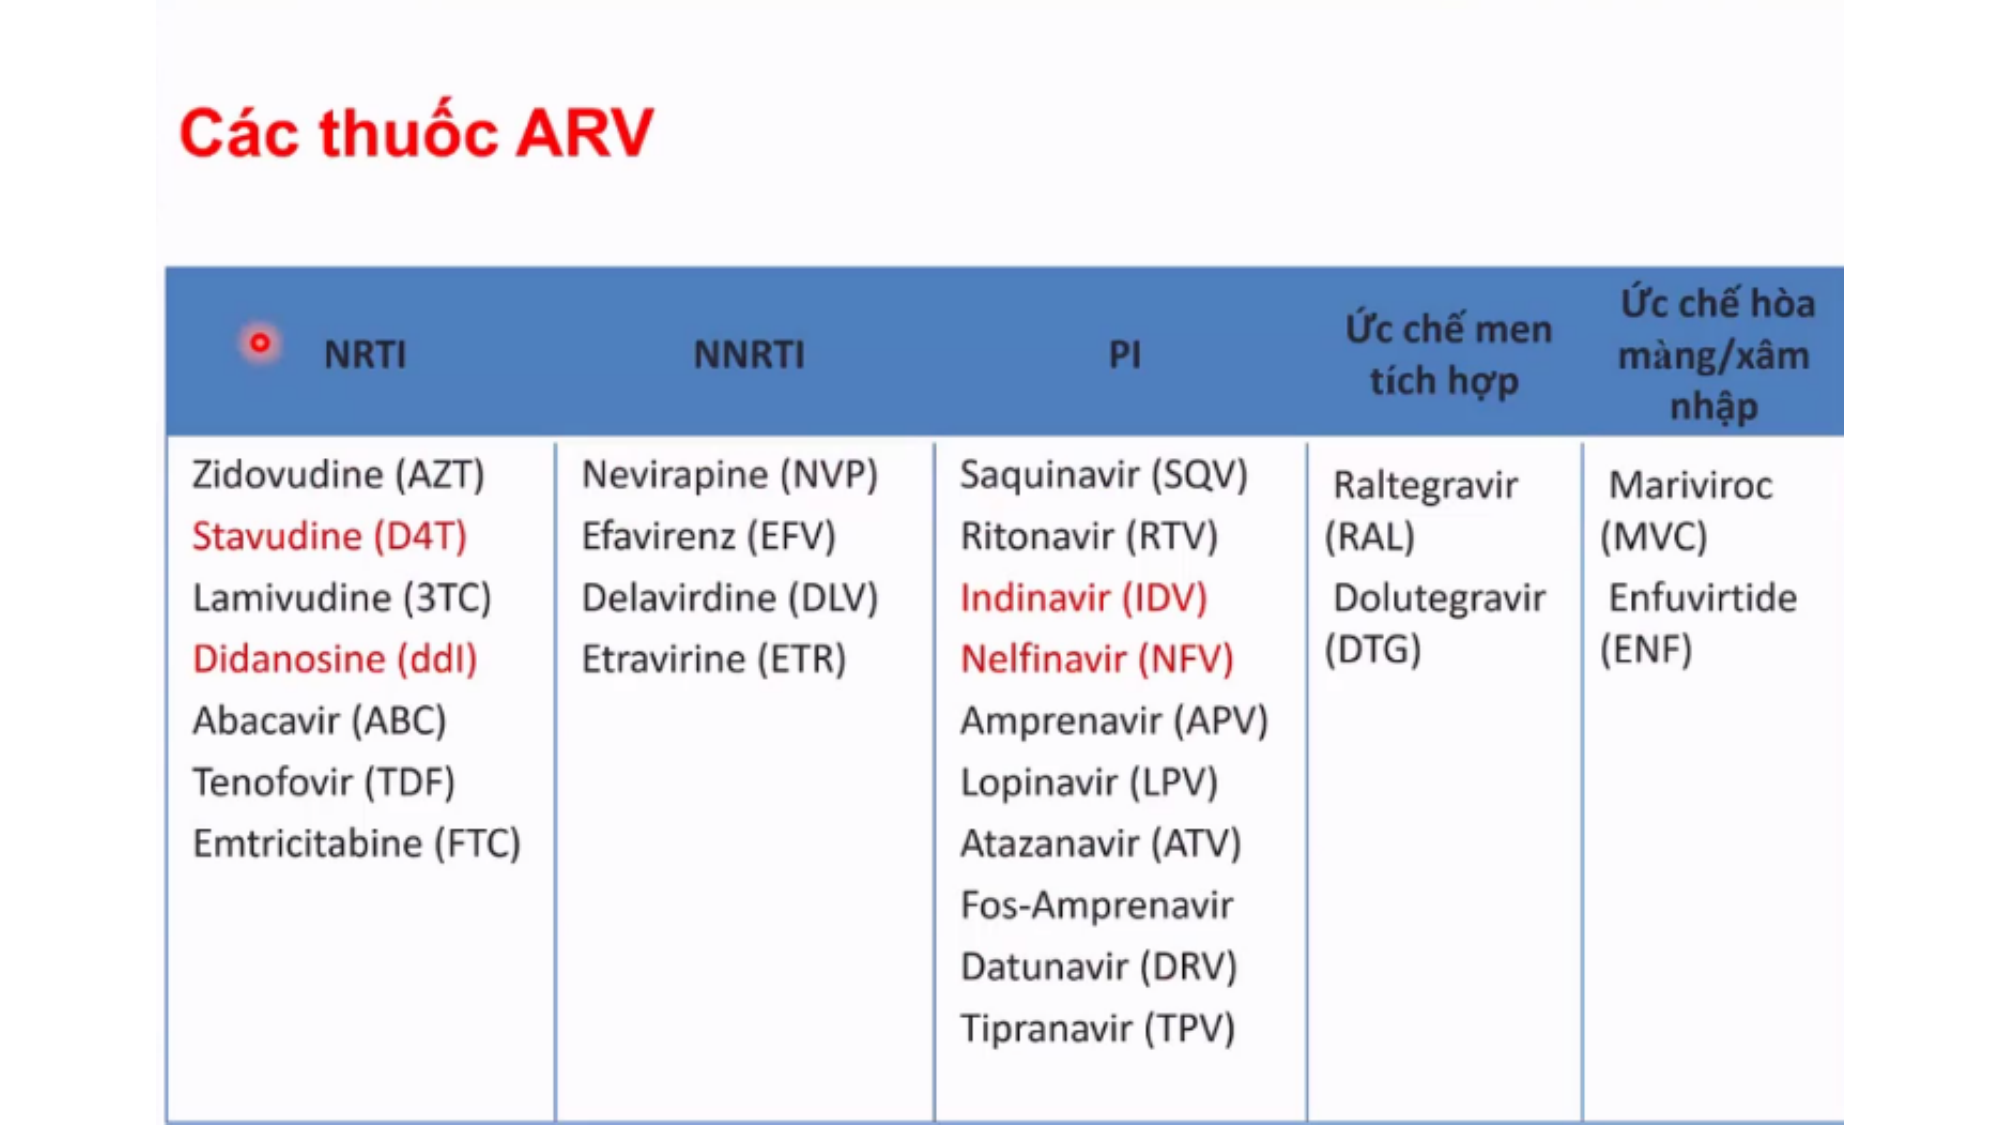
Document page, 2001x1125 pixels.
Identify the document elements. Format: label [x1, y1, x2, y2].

picture [156, 0, 1844, 1125]
